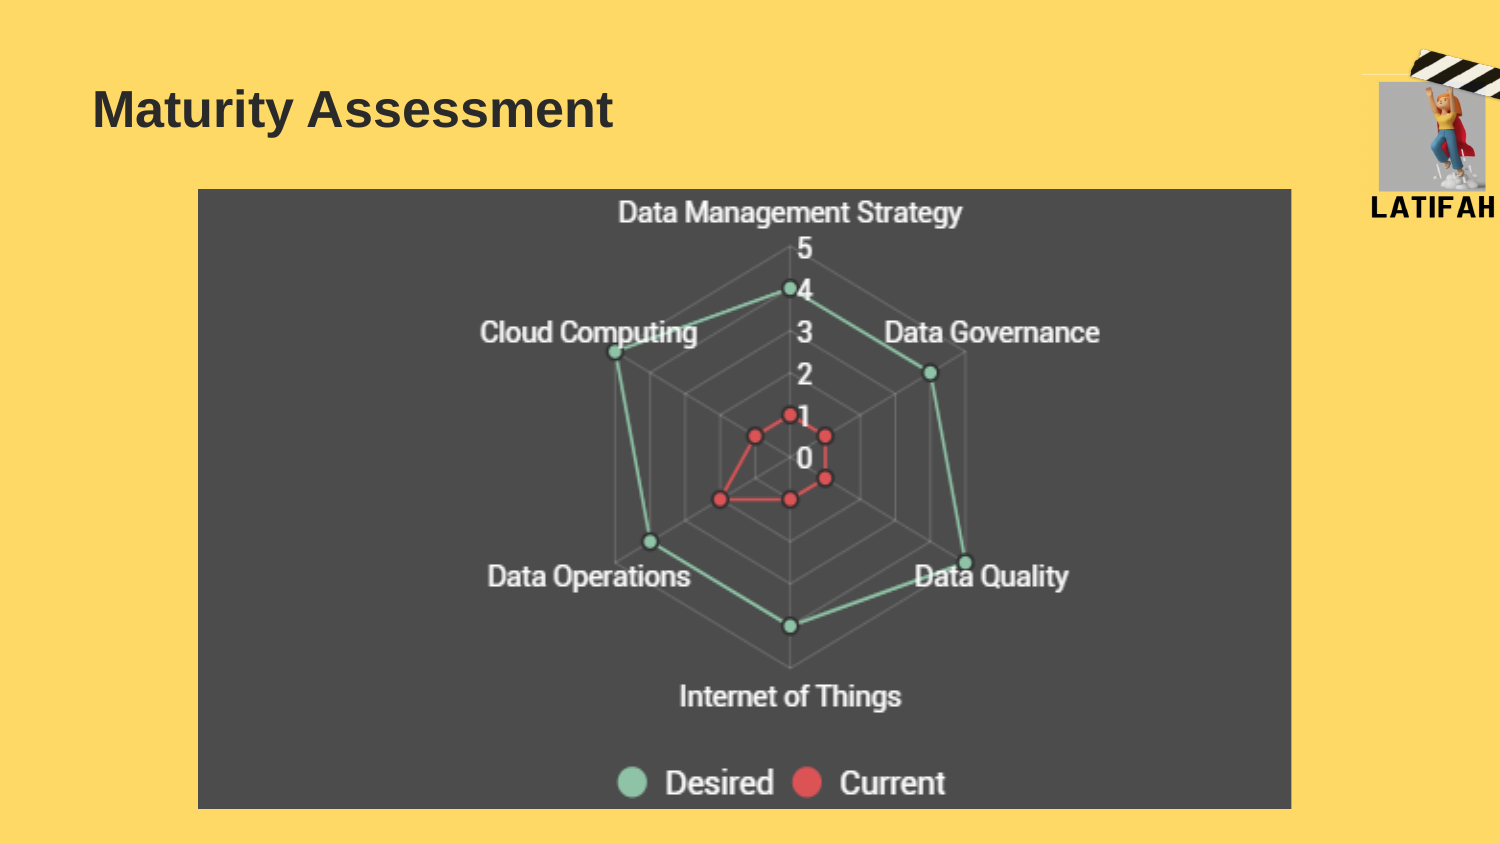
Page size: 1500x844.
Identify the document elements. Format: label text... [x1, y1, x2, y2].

text_box Maturity Assessment [77, 60, 824, 154]
picture [197, 189, 1292, 809]
text_box [190, 186, 1299, 820]
picture [1361, 44, 1500, 222]
